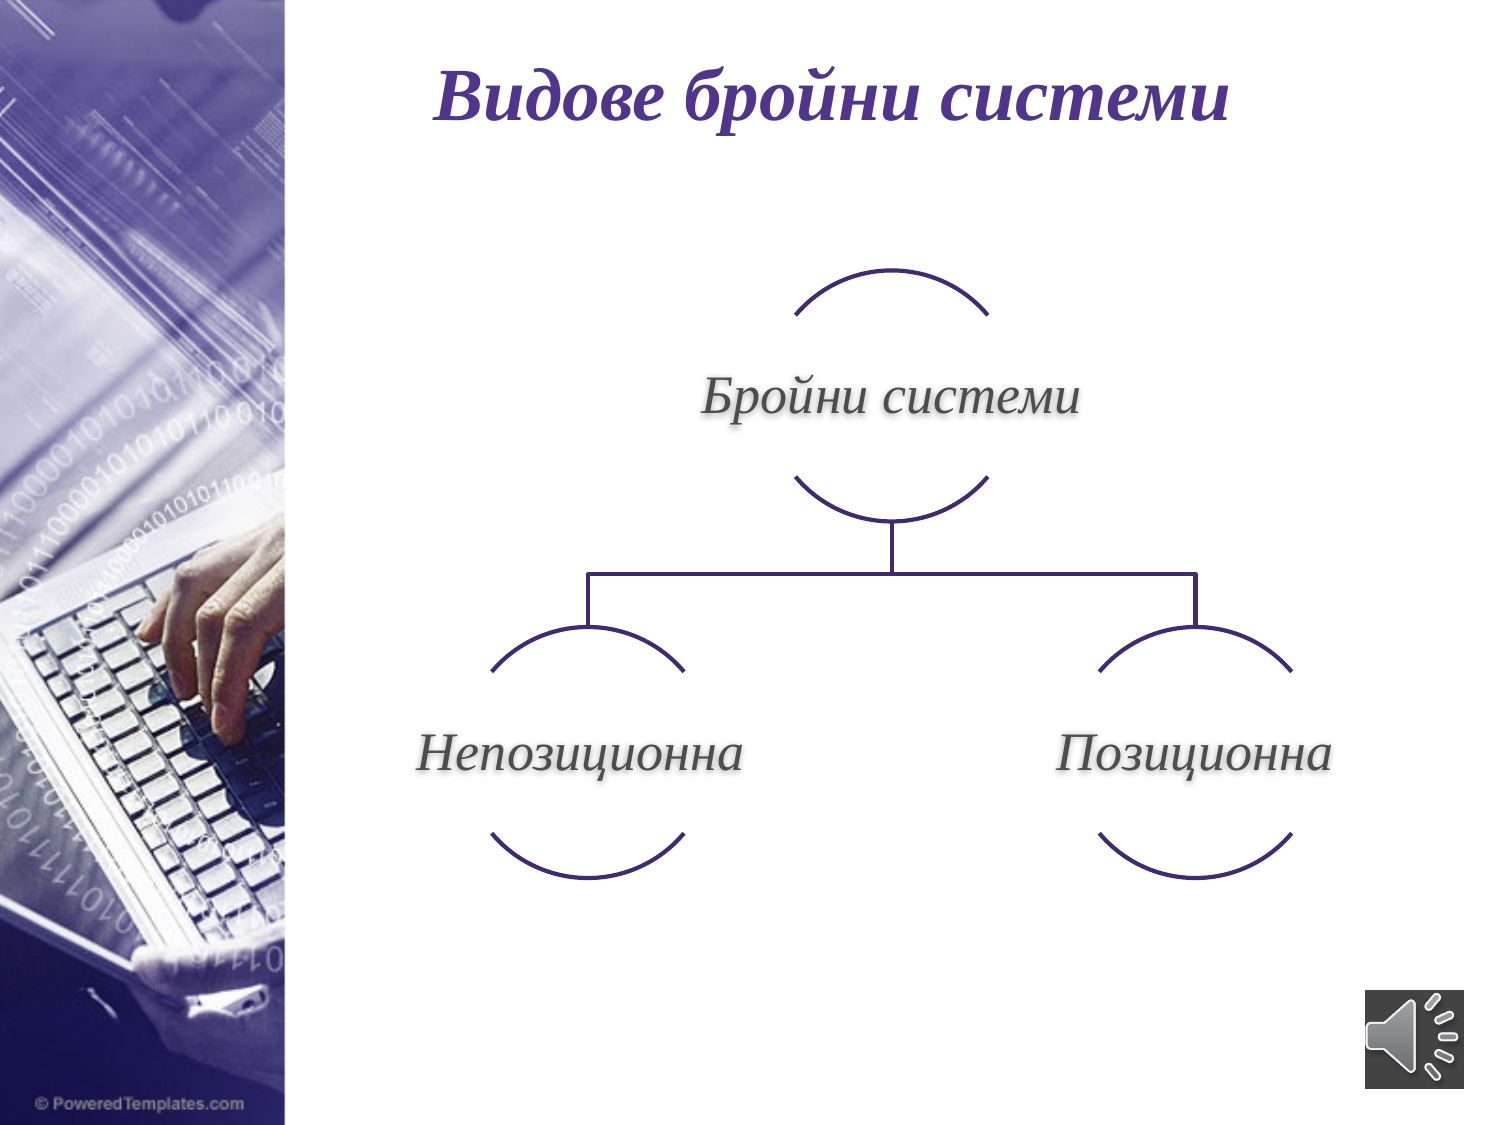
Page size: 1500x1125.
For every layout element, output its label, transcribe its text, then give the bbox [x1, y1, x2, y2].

title Видове бройни системи [312, 31, 1353, 149]
picture [0, 0, 1500, 1125]
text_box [336, 207, 1448, 941]
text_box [0, 243, 6, 953]
